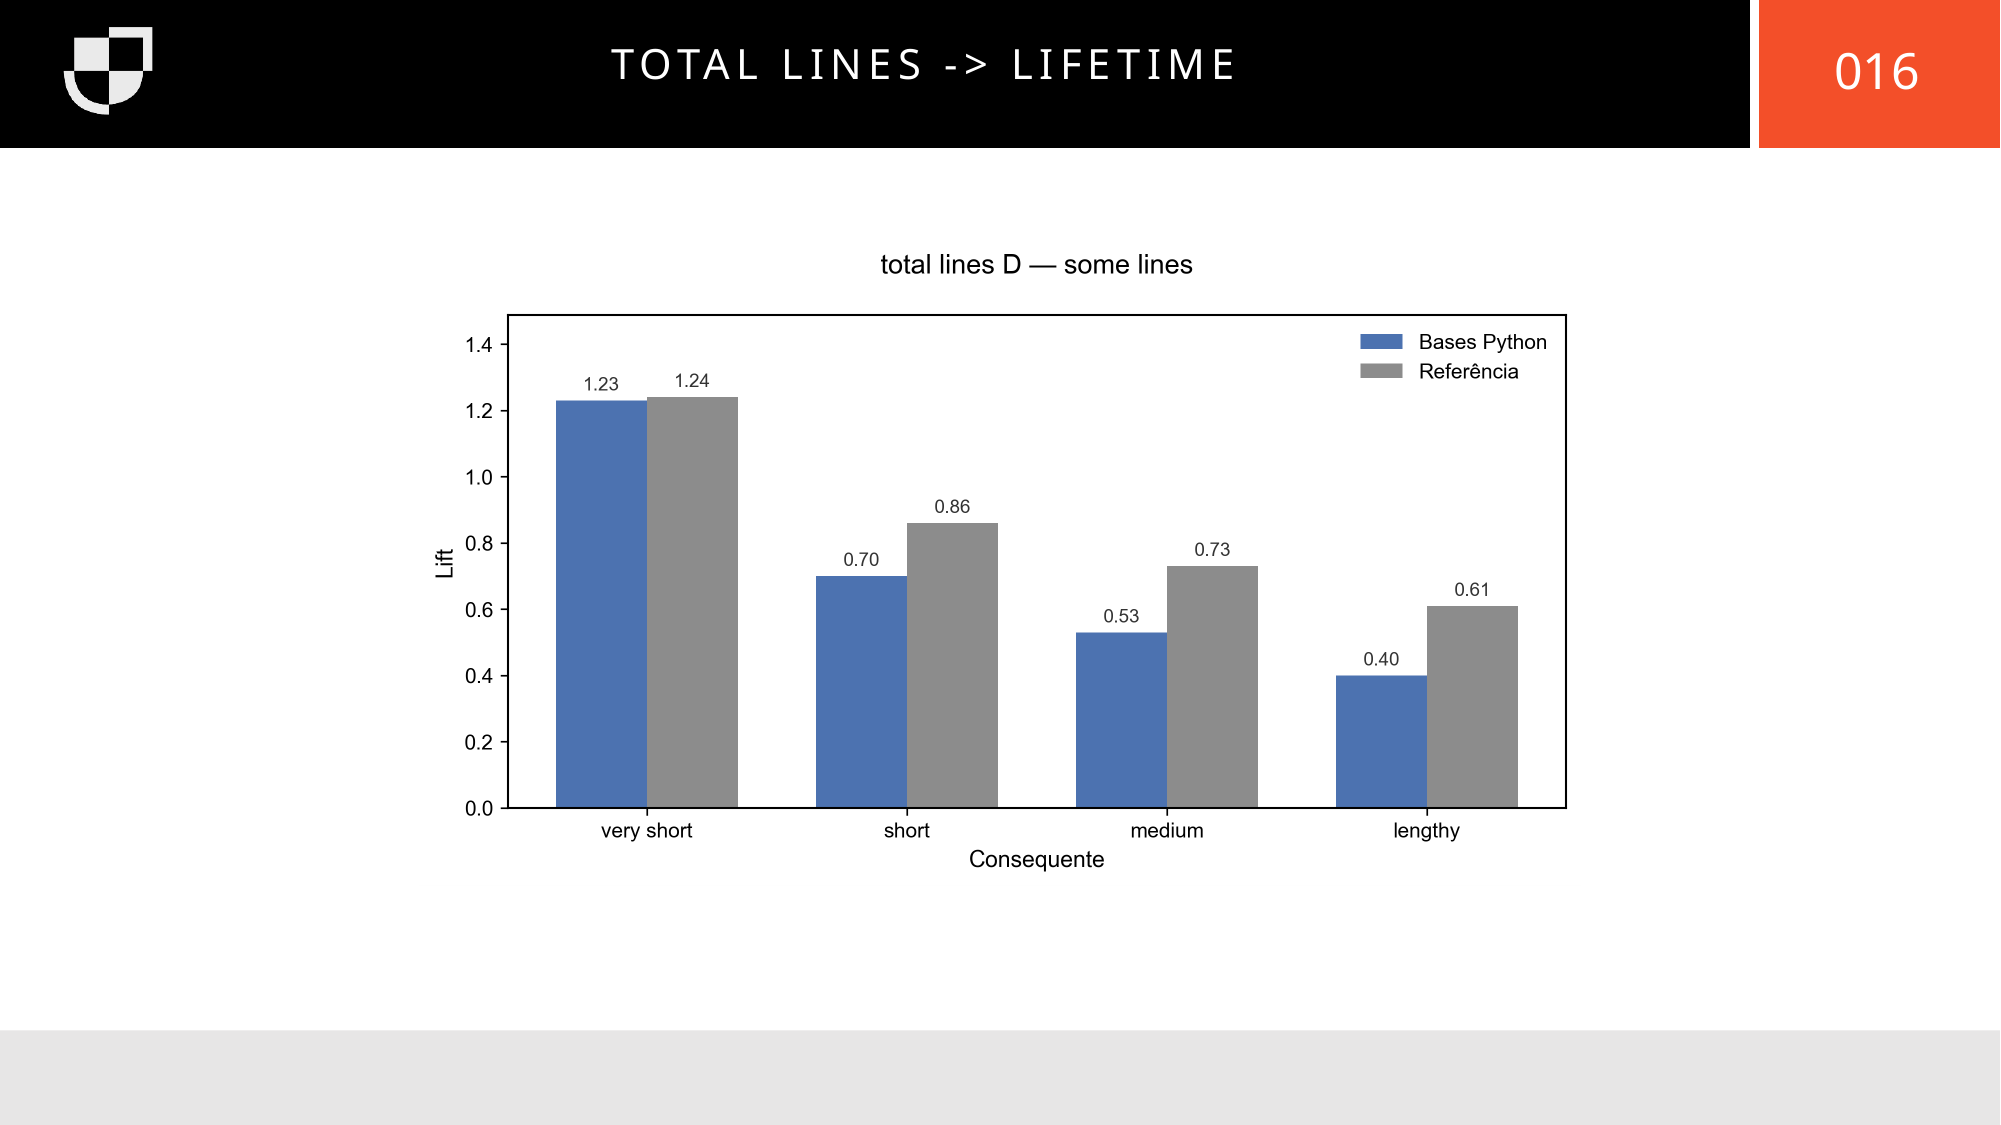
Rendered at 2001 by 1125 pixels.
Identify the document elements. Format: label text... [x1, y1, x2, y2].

picture [62, 27, 153, 115]
text_box TOTAL LINES -> LIFETIME [596, 30, 1250, 96]
slide_number 016 [1816, 31, 1938, 116]
text_box [0, 1029, 2000, 1125]
picture [419, 239, 1581, 886]
text_box [1753, 0, 2000, 149]
text_box [0, 0, 1753, 149]
